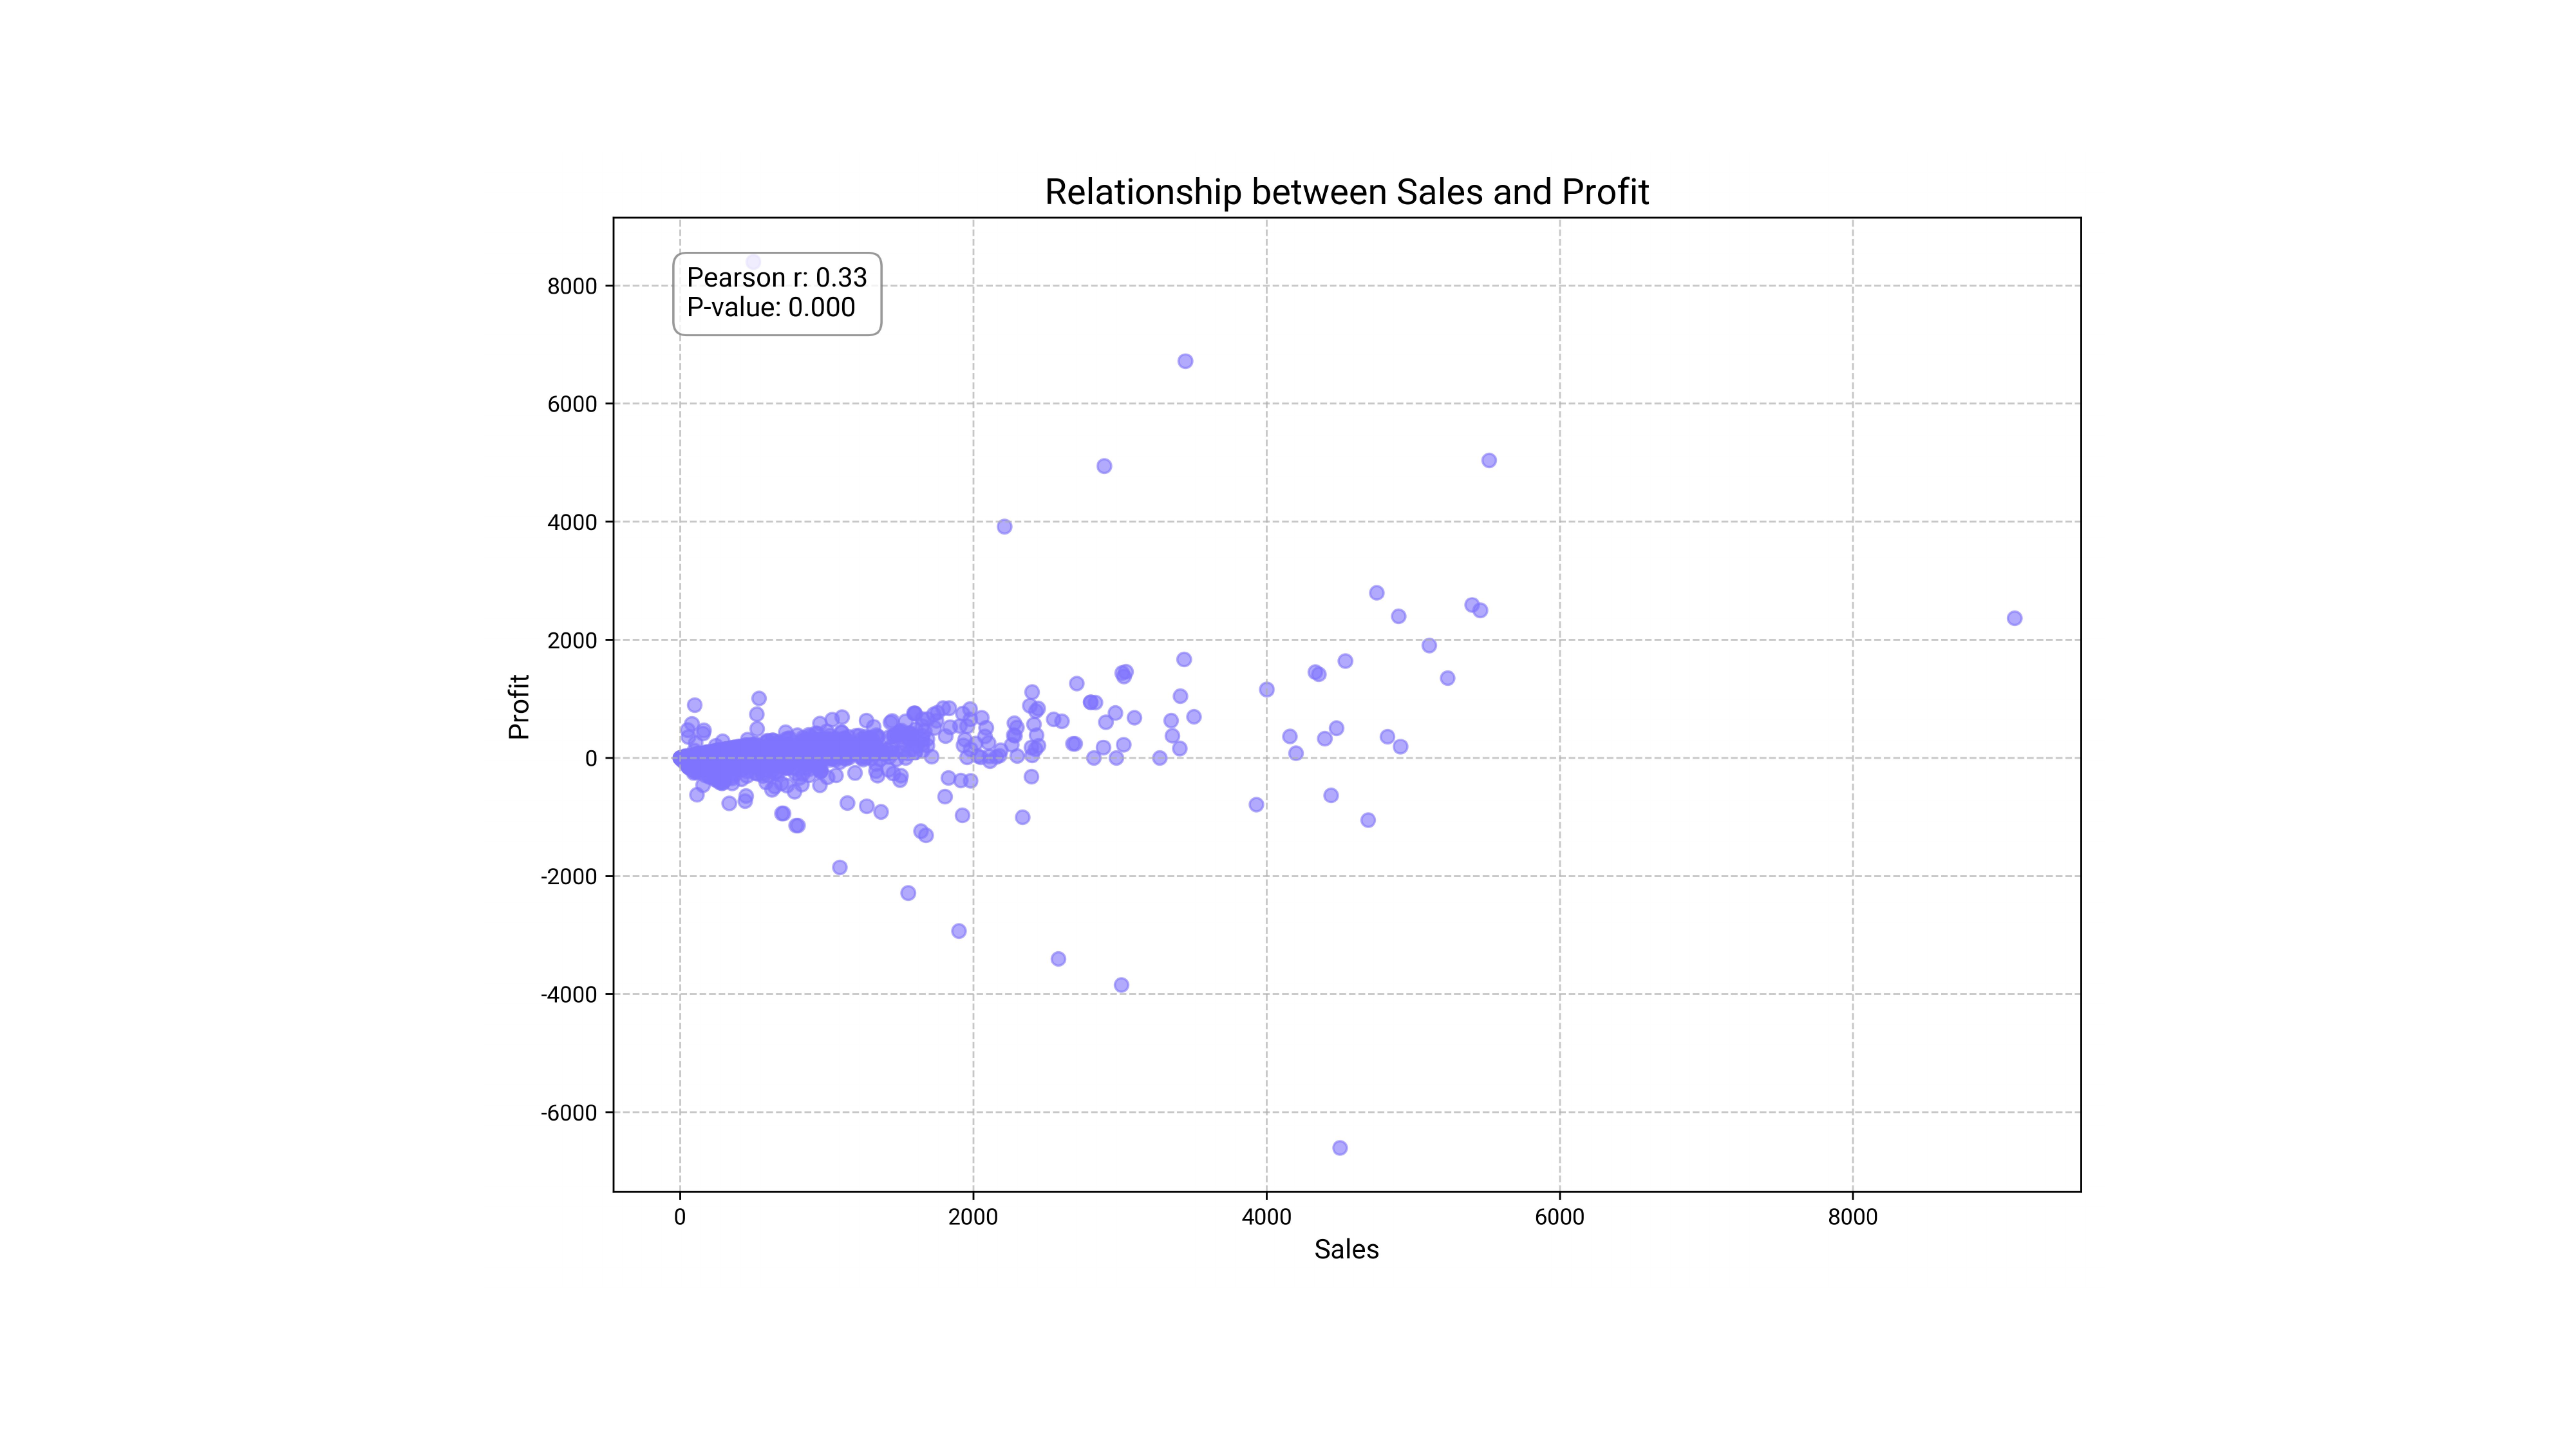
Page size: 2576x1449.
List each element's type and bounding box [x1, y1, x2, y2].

picture [484, 152, 2105, 1288]
